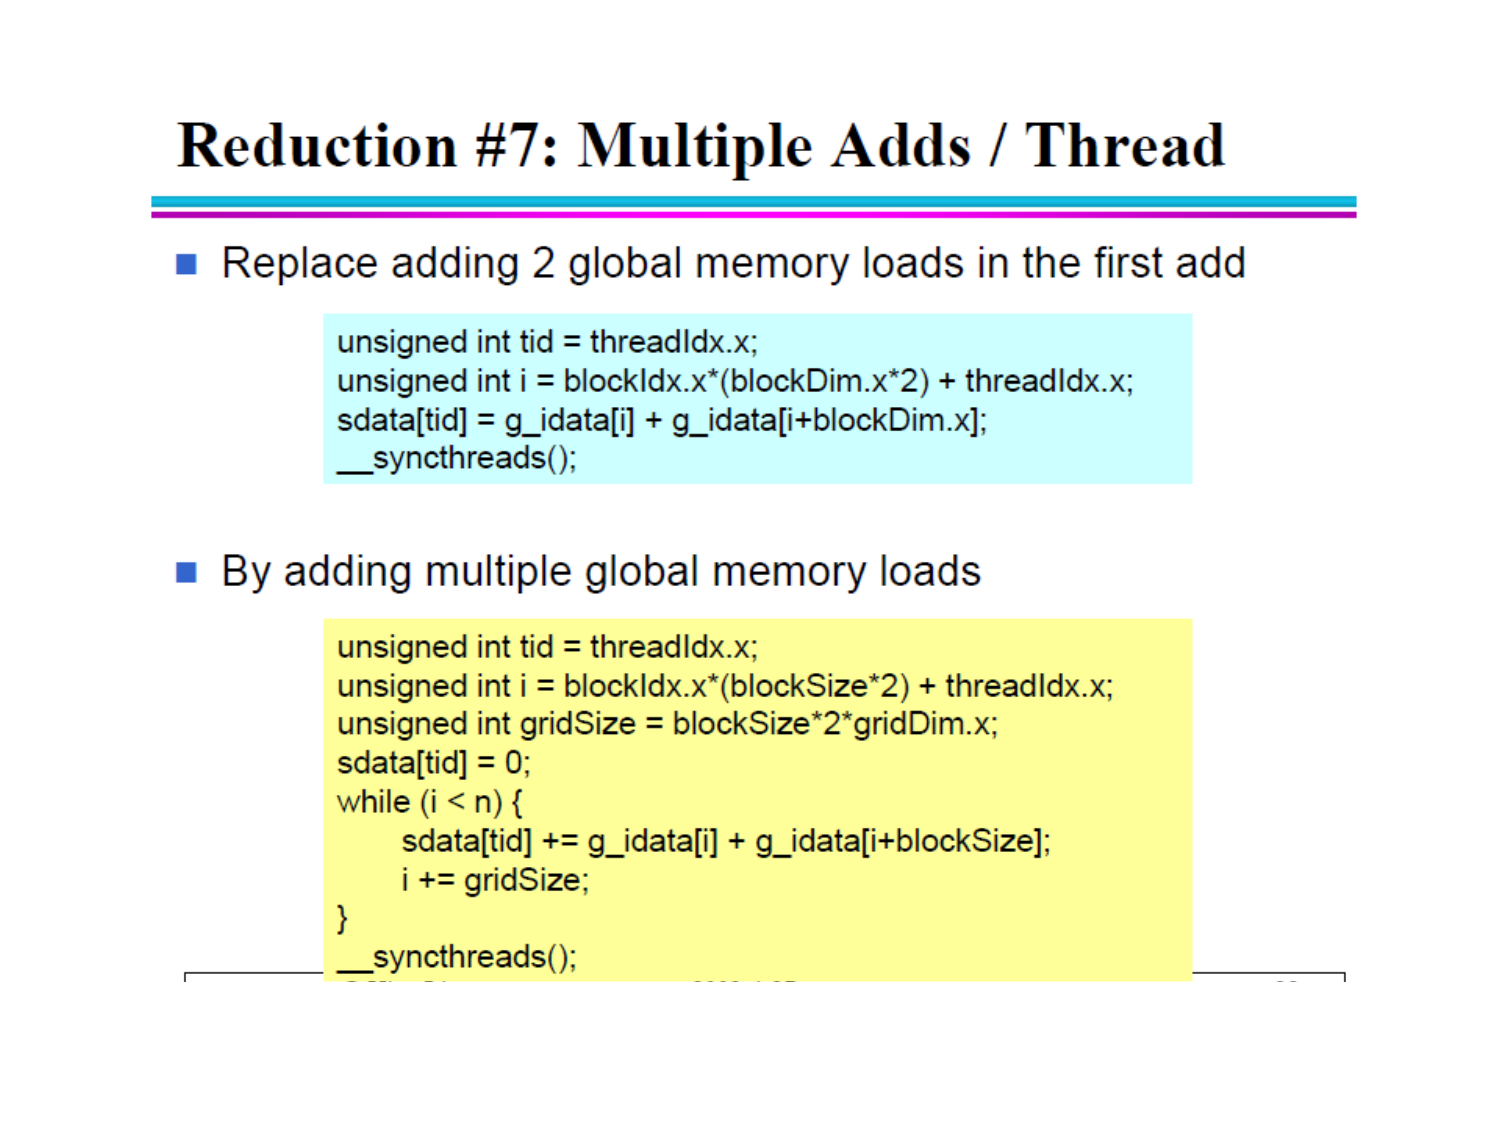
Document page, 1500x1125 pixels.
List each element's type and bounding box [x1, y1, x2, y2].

picture [0, 29, 1500, 983]
